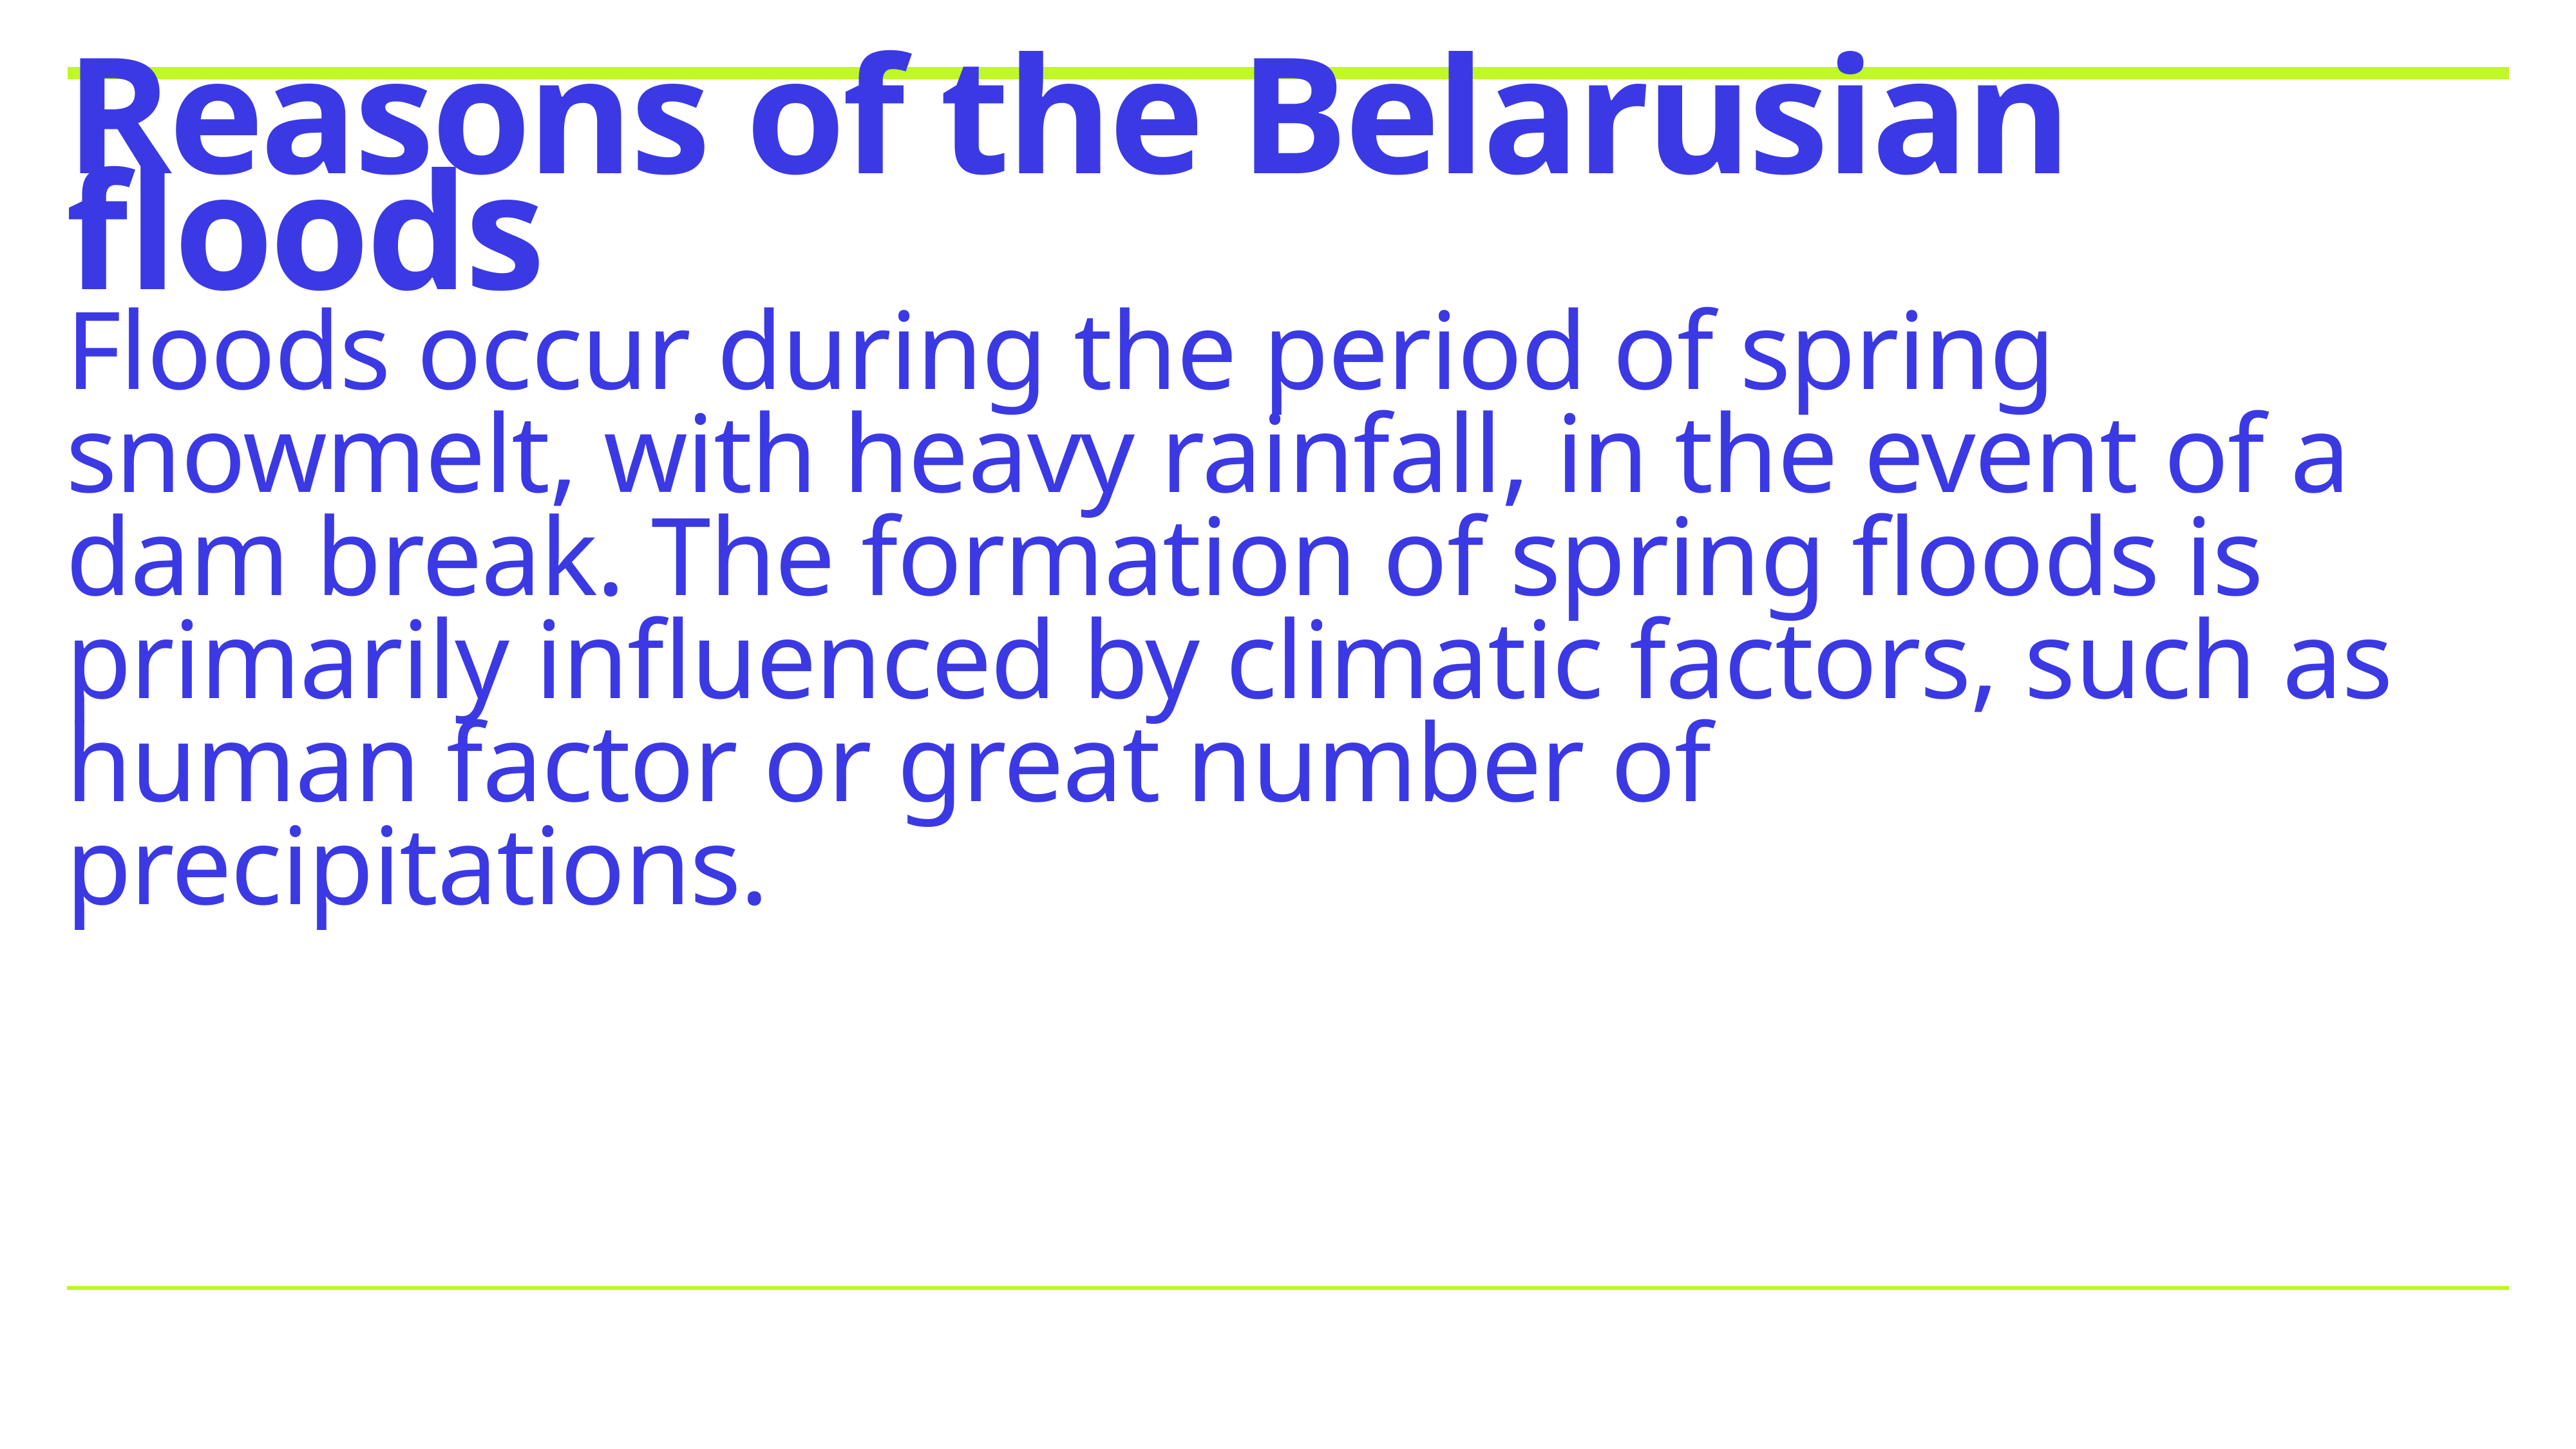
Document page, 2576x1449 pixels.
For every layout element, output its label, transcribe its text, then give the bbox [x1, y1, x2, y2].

list Floods occur during the period of spring snowmelt, with heavy rainfall, in the event of a dam break. The formation of spring floods is primarily influenced by climatic factors, such as human factor or great number of precipitations. [60, 301, 2439, 1283]
title Reasons of the Belarusian floods [60, 75, 2516, 282]
